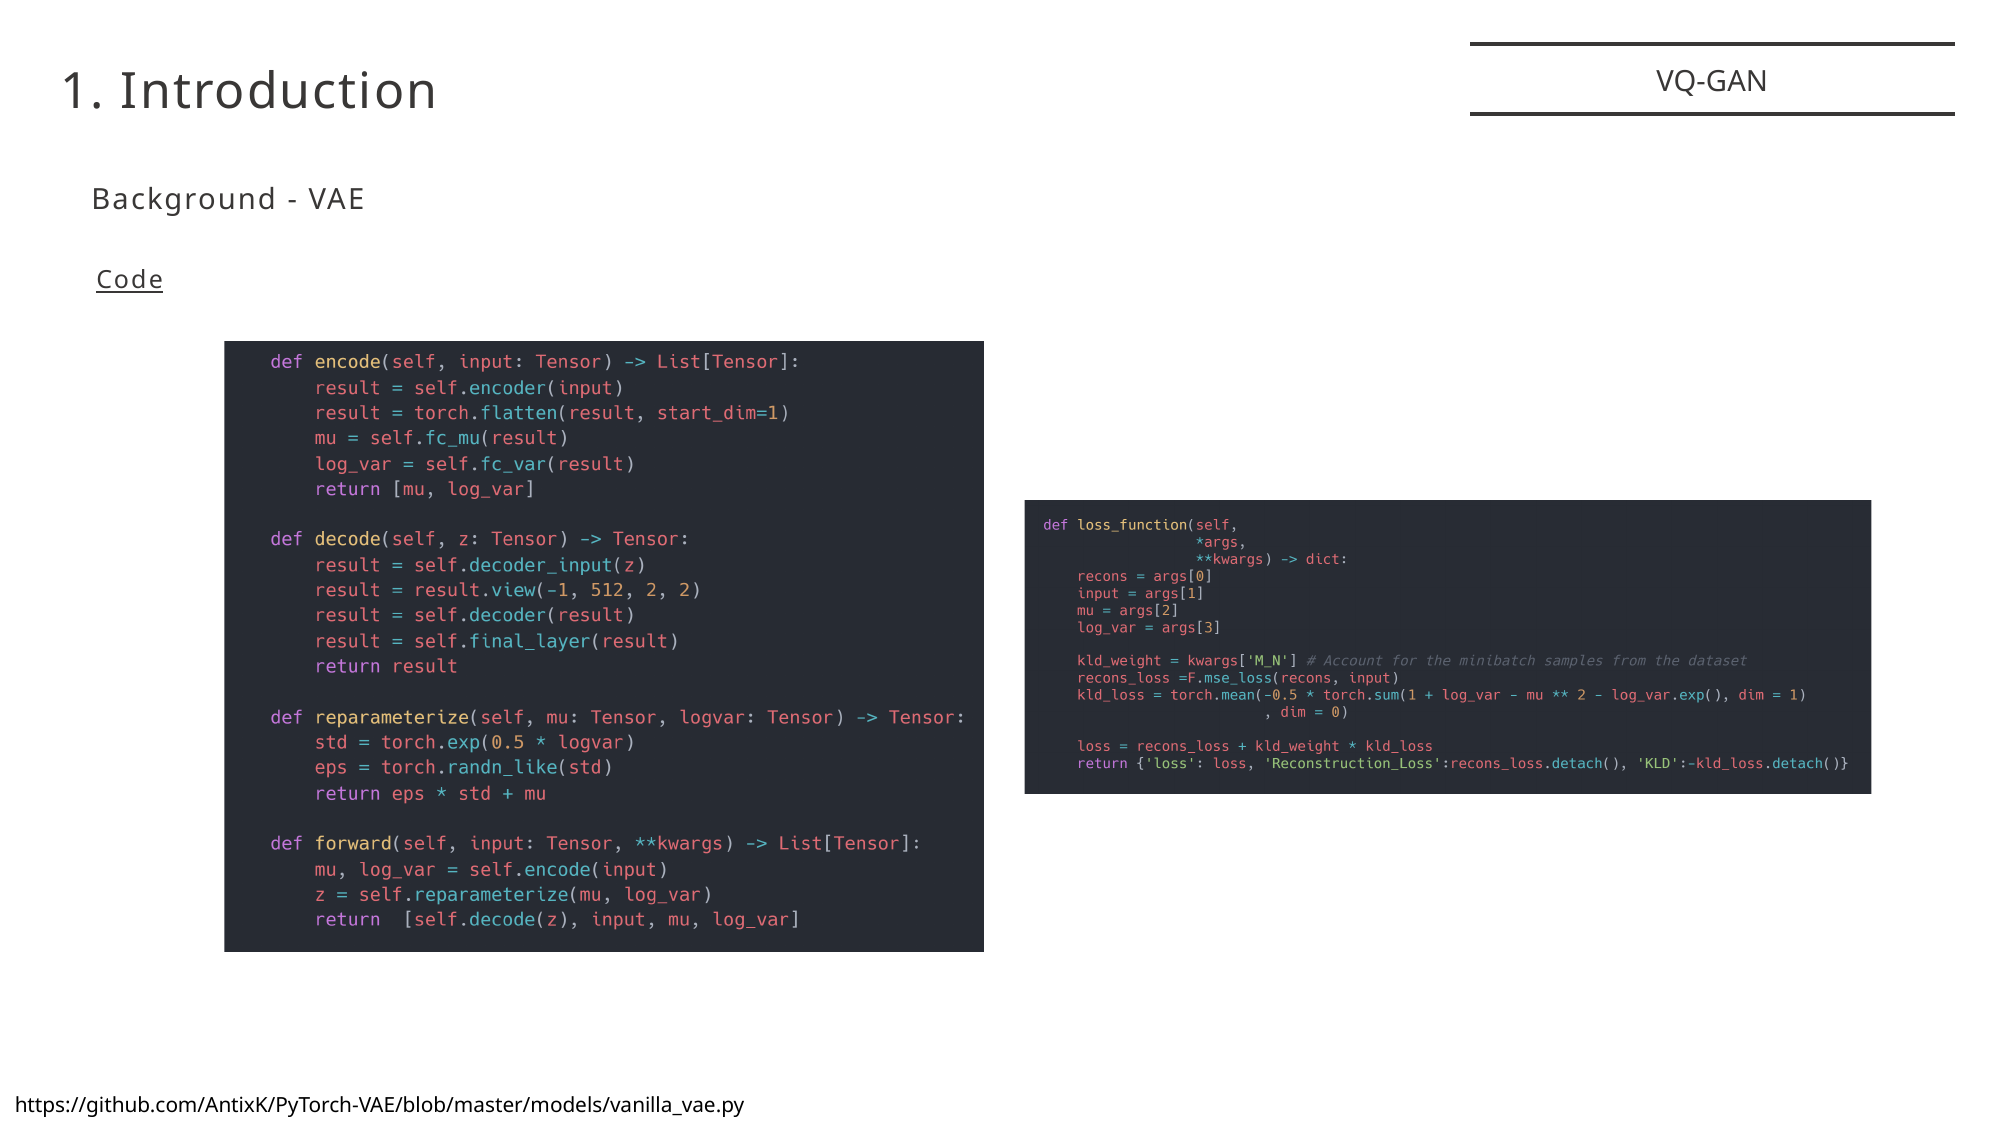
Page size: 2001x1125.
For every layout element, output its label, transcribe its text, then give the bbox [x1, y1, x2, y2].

text_box https://github.com/AntixK/PyTorch-VAE/blob/master/models/vanilla_vae.py [0, 1084, 760, 1125]
text_box VQ-GAN [1490, 54, 1934, 105]
text_box Code [81, 241, 200, 302]
picture [224, 341, 984, 952]
picture [1024, 499, 1872, 794]
text_box Background - VAE [76, 172, 560, 223]
text_box 1. Introduction [45, 50, 619, 126]
